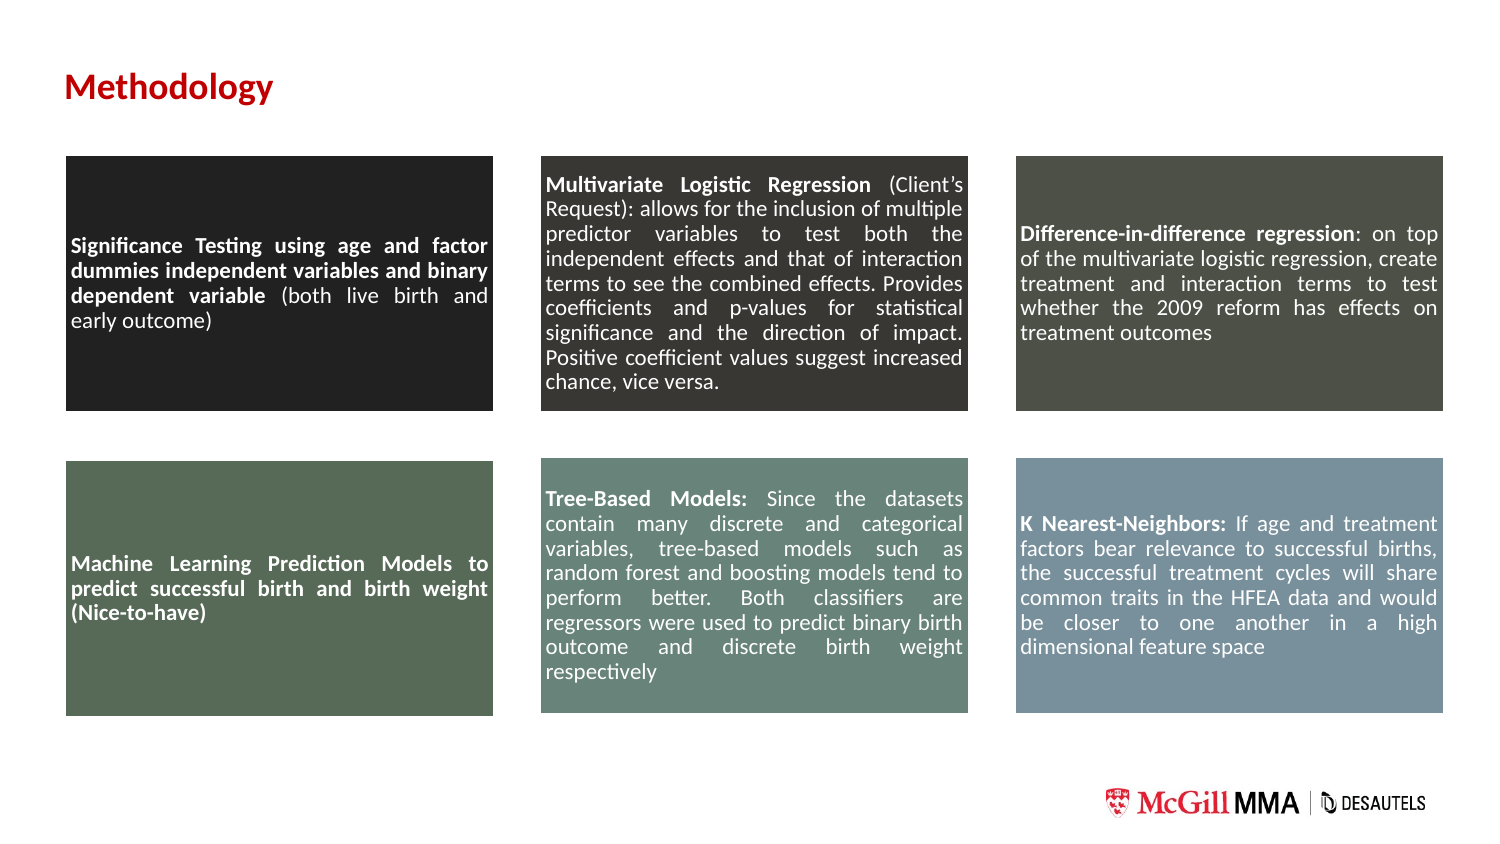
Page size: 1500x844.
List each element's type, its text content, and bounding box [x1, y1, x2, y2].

picture [1106, 788, 1426, 818]
text_box Methodology [64, 48, 1266, 123]
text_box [63, 124, 1446, 745]
